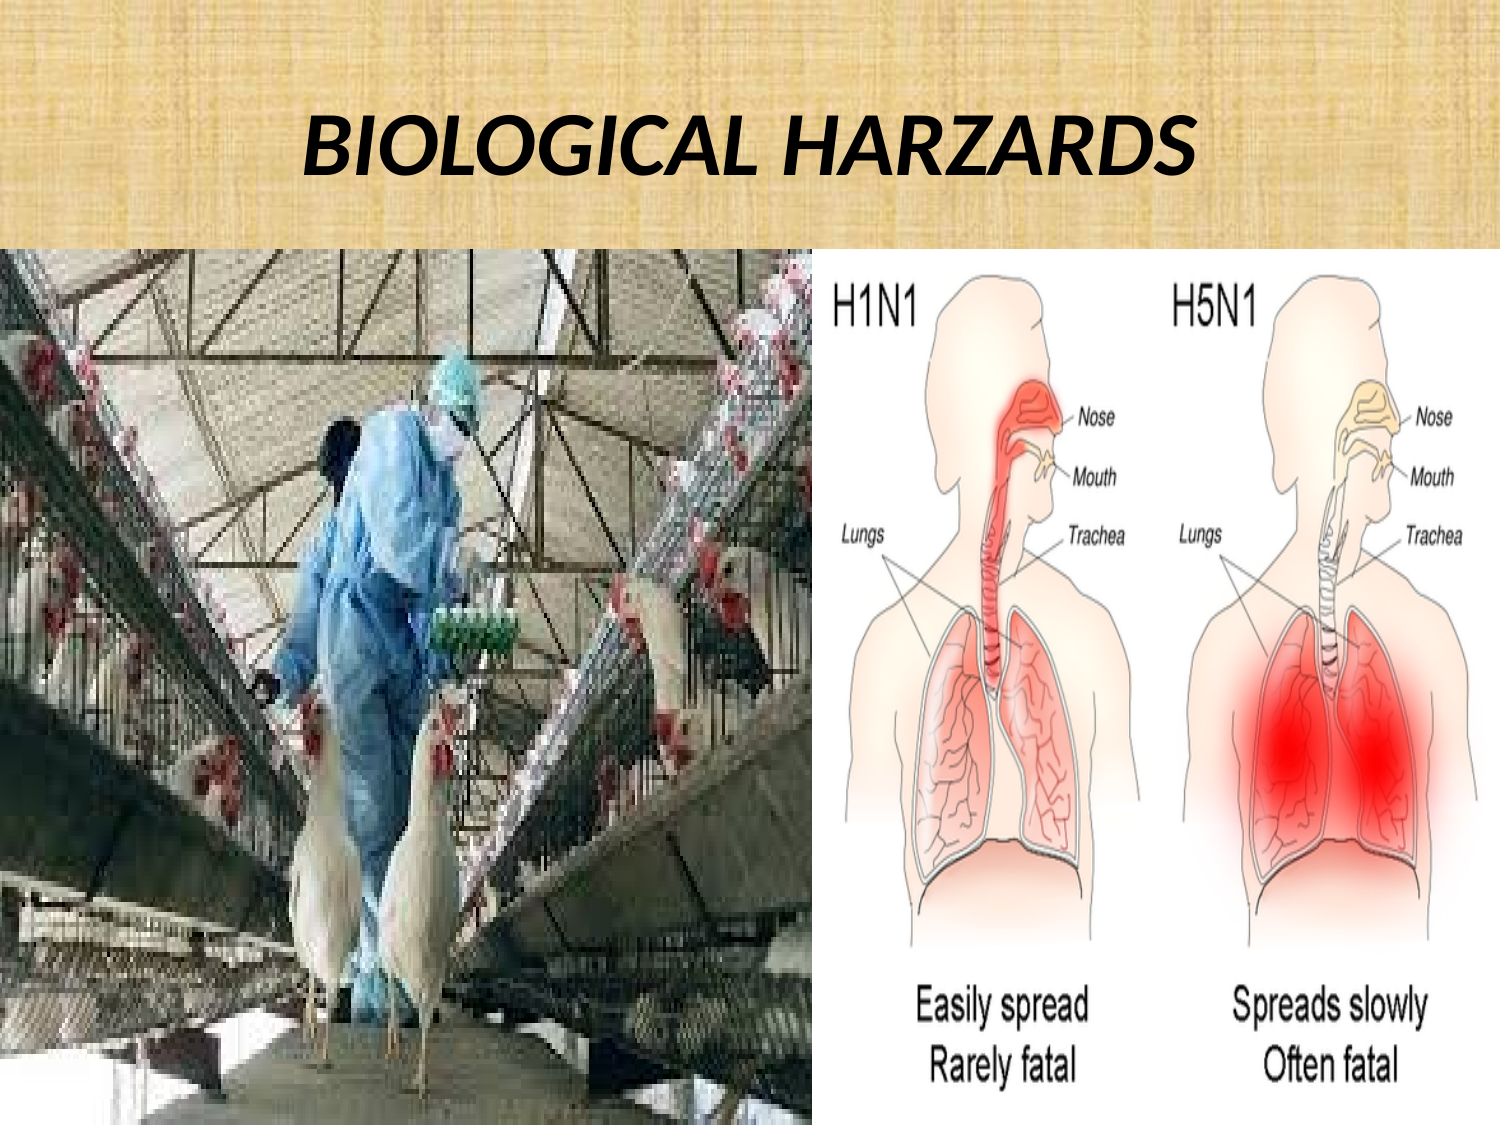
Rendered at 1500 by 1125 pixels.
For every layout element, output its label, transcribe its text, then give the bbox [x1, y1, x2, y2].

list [812, 249, 1500, 1125]
picture [0, 0, 1500, 1125]
title BIOLOGICAL HARZARDS [75, 45, 1425, 233]
